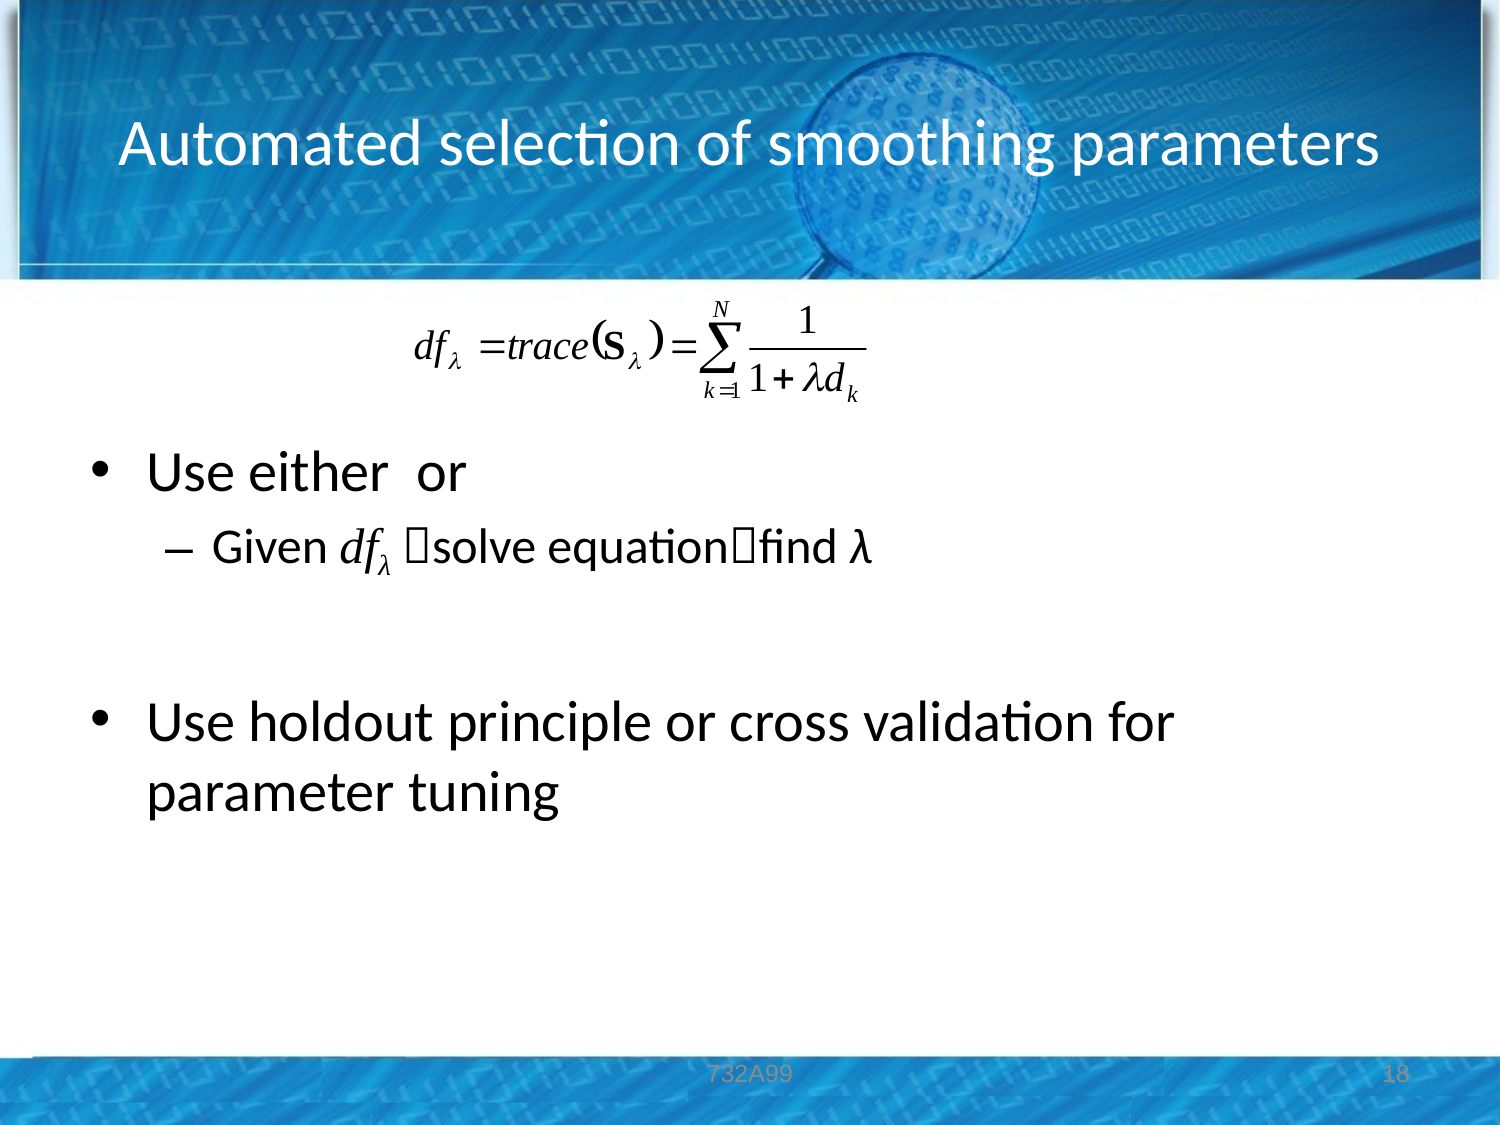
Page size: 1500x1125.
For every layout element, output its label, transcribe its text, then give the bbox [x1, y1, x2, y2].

slide_number 18 [1074, 1042, 1425, 1103]
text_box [407, 290, 876, 412]
footer 732A99 [512, 1042, 988, 1103]
picture [0, 1, 1500, 1125]
title Automated selection of smoothing parameters [75, 45, 1425, 233]
